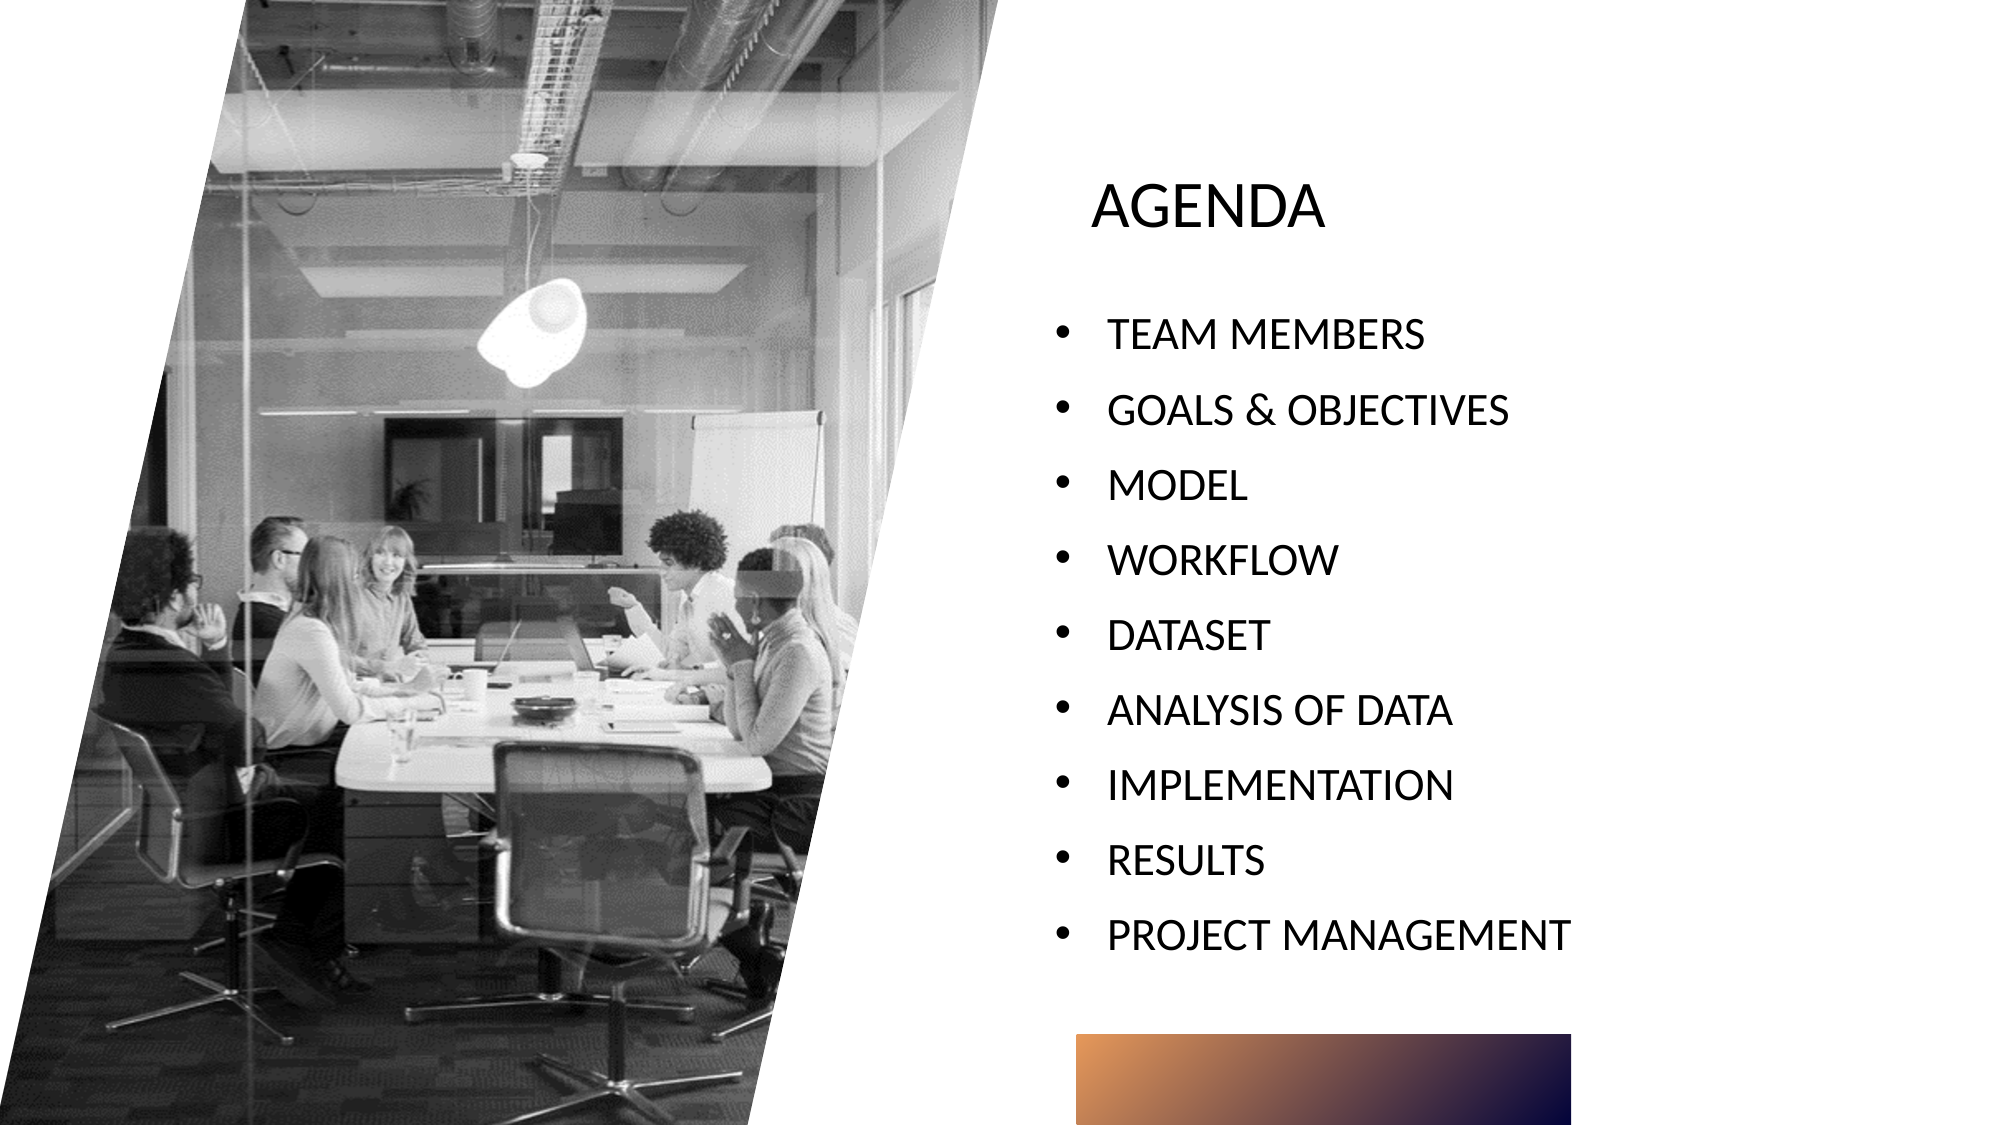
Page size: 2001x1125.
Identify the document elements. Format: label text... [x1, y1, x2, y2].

picture [0, 0, 999, 1125]
title AGENDA [1076, 75, 1871, 249]
list TEAM MEMBERS GOALS & OBJECTIVES MODEL WORKFLOW DATASET ANALYSIS OF DATA IMPLEMENTATION RESULTS PROJECT MANAGEMENT [1039, 295, 1863, 972]
